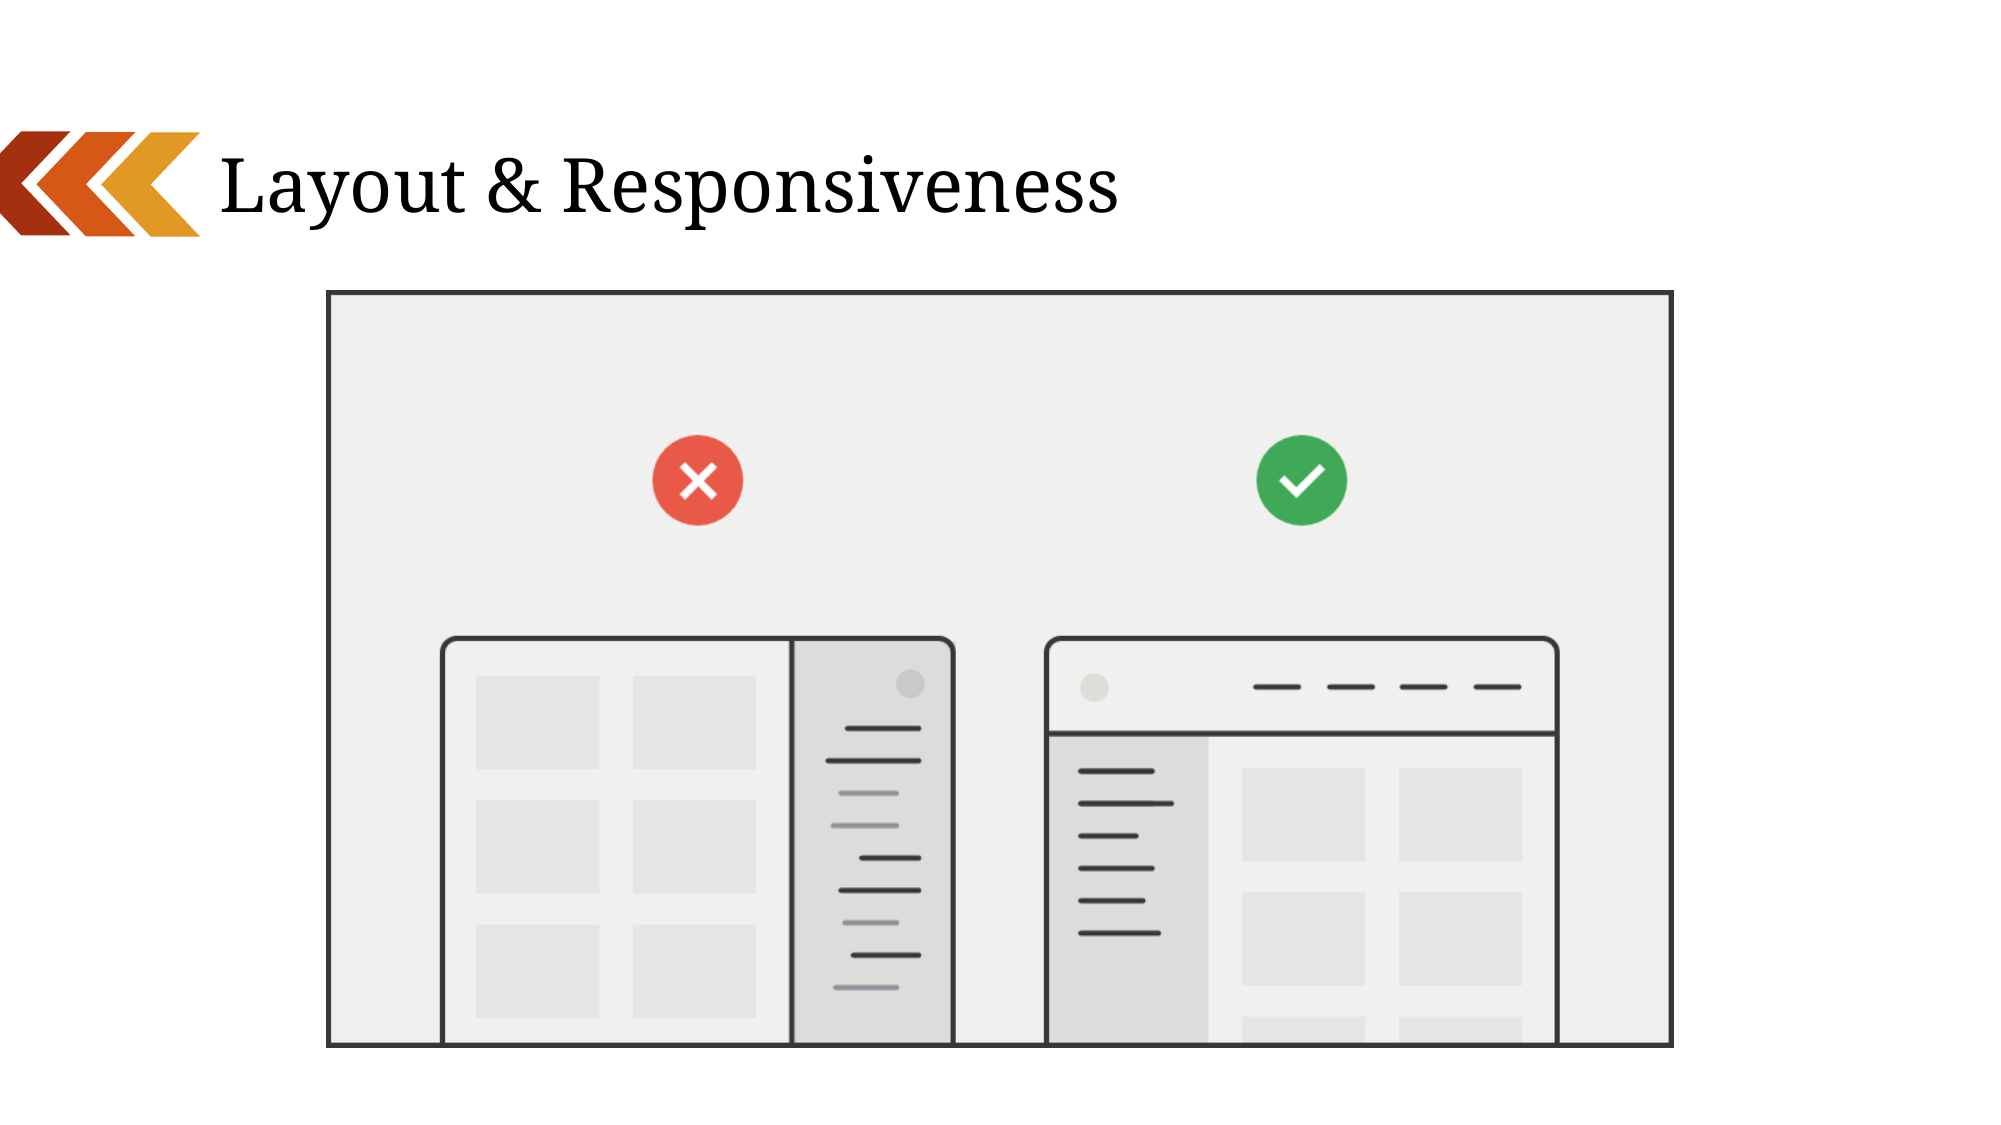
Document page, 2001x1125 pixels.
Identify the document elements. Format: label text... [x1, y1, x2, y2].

picture [326, 290, 1674, 1049]
title Layout & Responsiveness [200, 24, 1800, 238]
